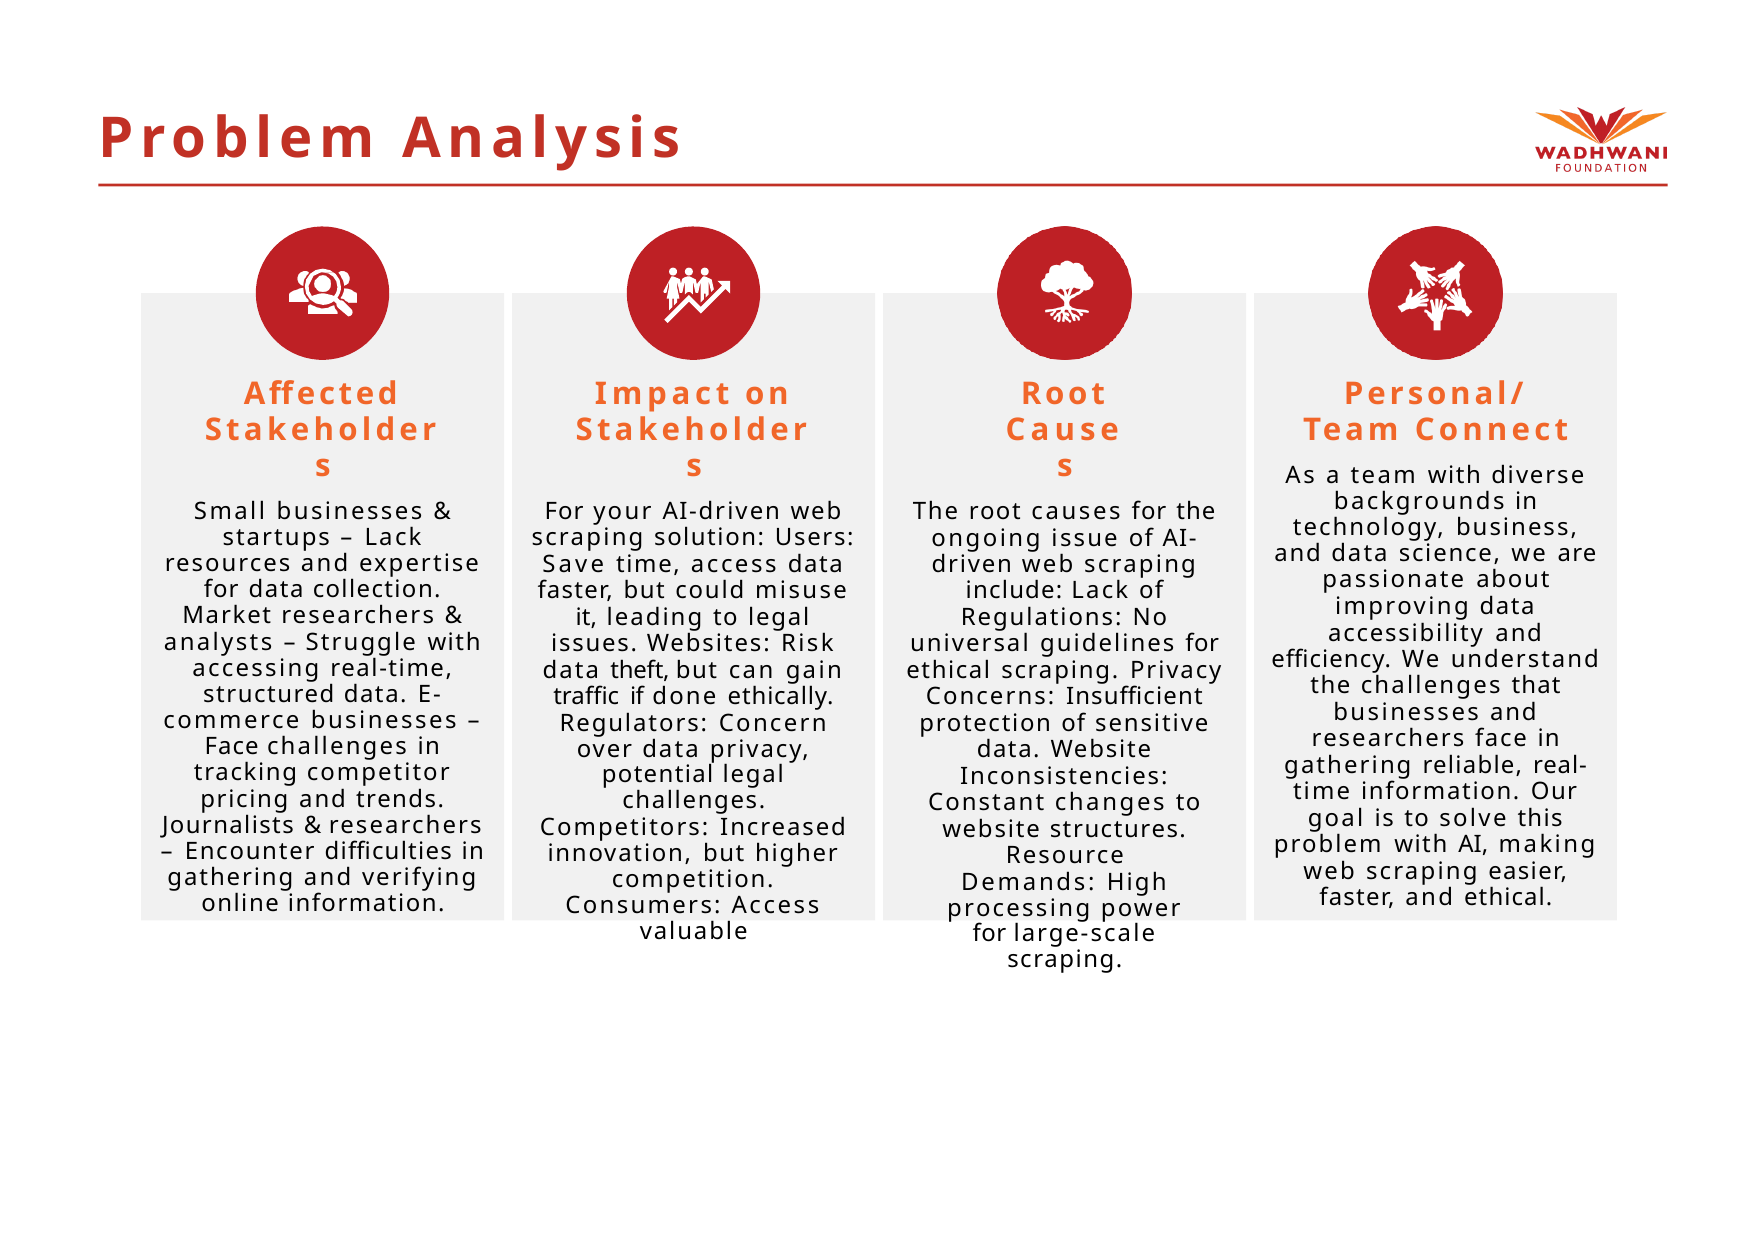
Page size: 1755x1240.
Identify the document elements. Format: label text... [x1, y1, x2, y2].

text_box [1253, 226, 1618, 921]
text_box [140, 226, 505, 921]
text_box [511, 226, 876, 921]
text_box Root Causes The root causes for the ongoing issue of AI-driven web scraping include: Lack of Regulations: No universal guidelines for ethical scraping. Privacy Concerns: Insufficient protection of sensitive data. Website Inconsistencies: Constant changes to website structures. Resource Demands: High processing power for large-scale scraping. [896, 930, 1233, 973]
text_box [1075, 183, 1668, 187]
title Problem Analysis [96, 98, 1075, 308]
picture [1533, 103, 1668, 174]
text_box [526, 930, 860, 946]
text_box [882, 226, 1247, 921]
